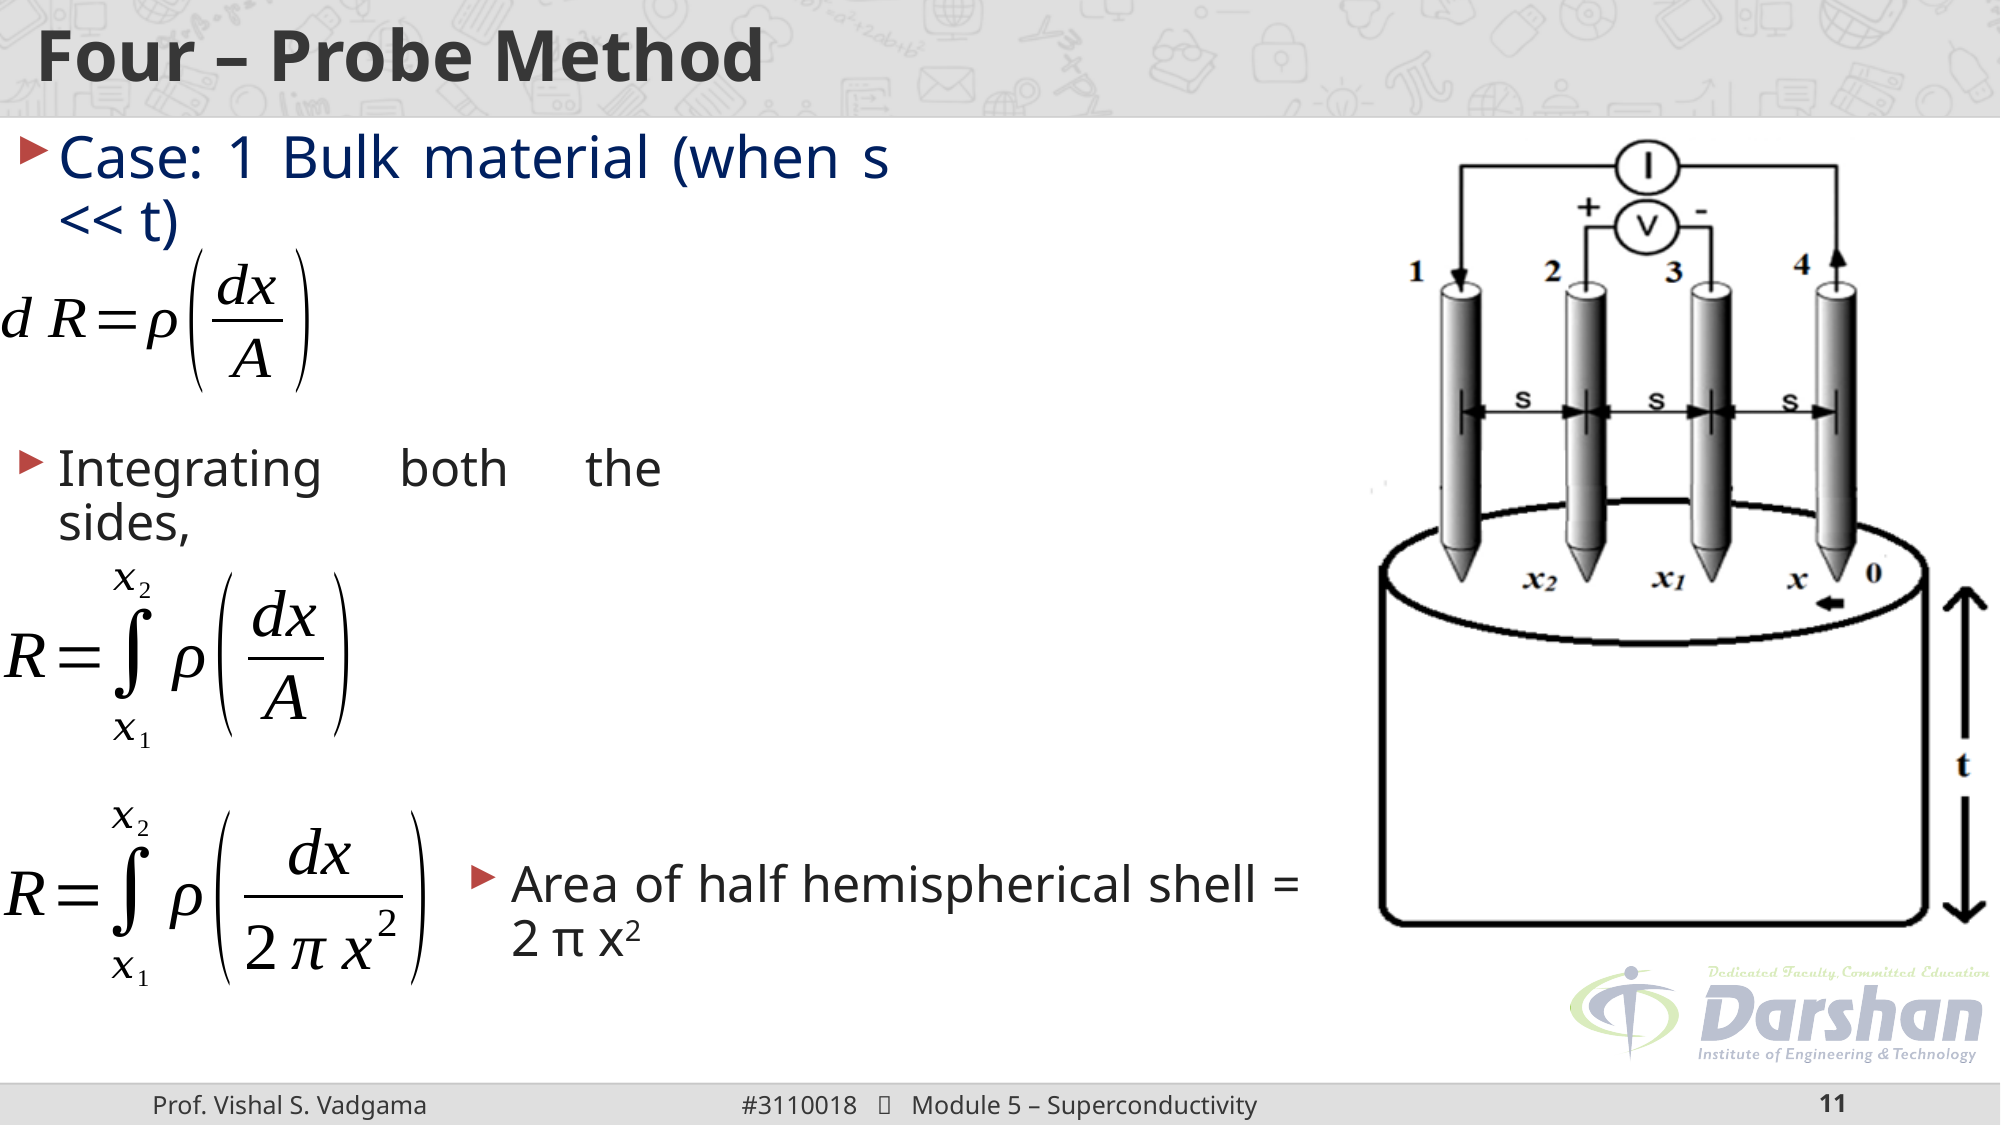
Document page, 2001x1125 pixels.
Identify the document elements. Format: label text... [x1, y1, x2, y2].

picture [1316, 136, 2000, 950]
title Four – Probe Method [0, 0, 2000, 117]
text_box Area of half hemispherical shell = 2 π x2 [452, 851, 1316, 931]
text_box Integrating both the sides, [0, 435, 679, 515]
list Case: 1 Bulk material (when s << t) [0, 121, 906, 209]
